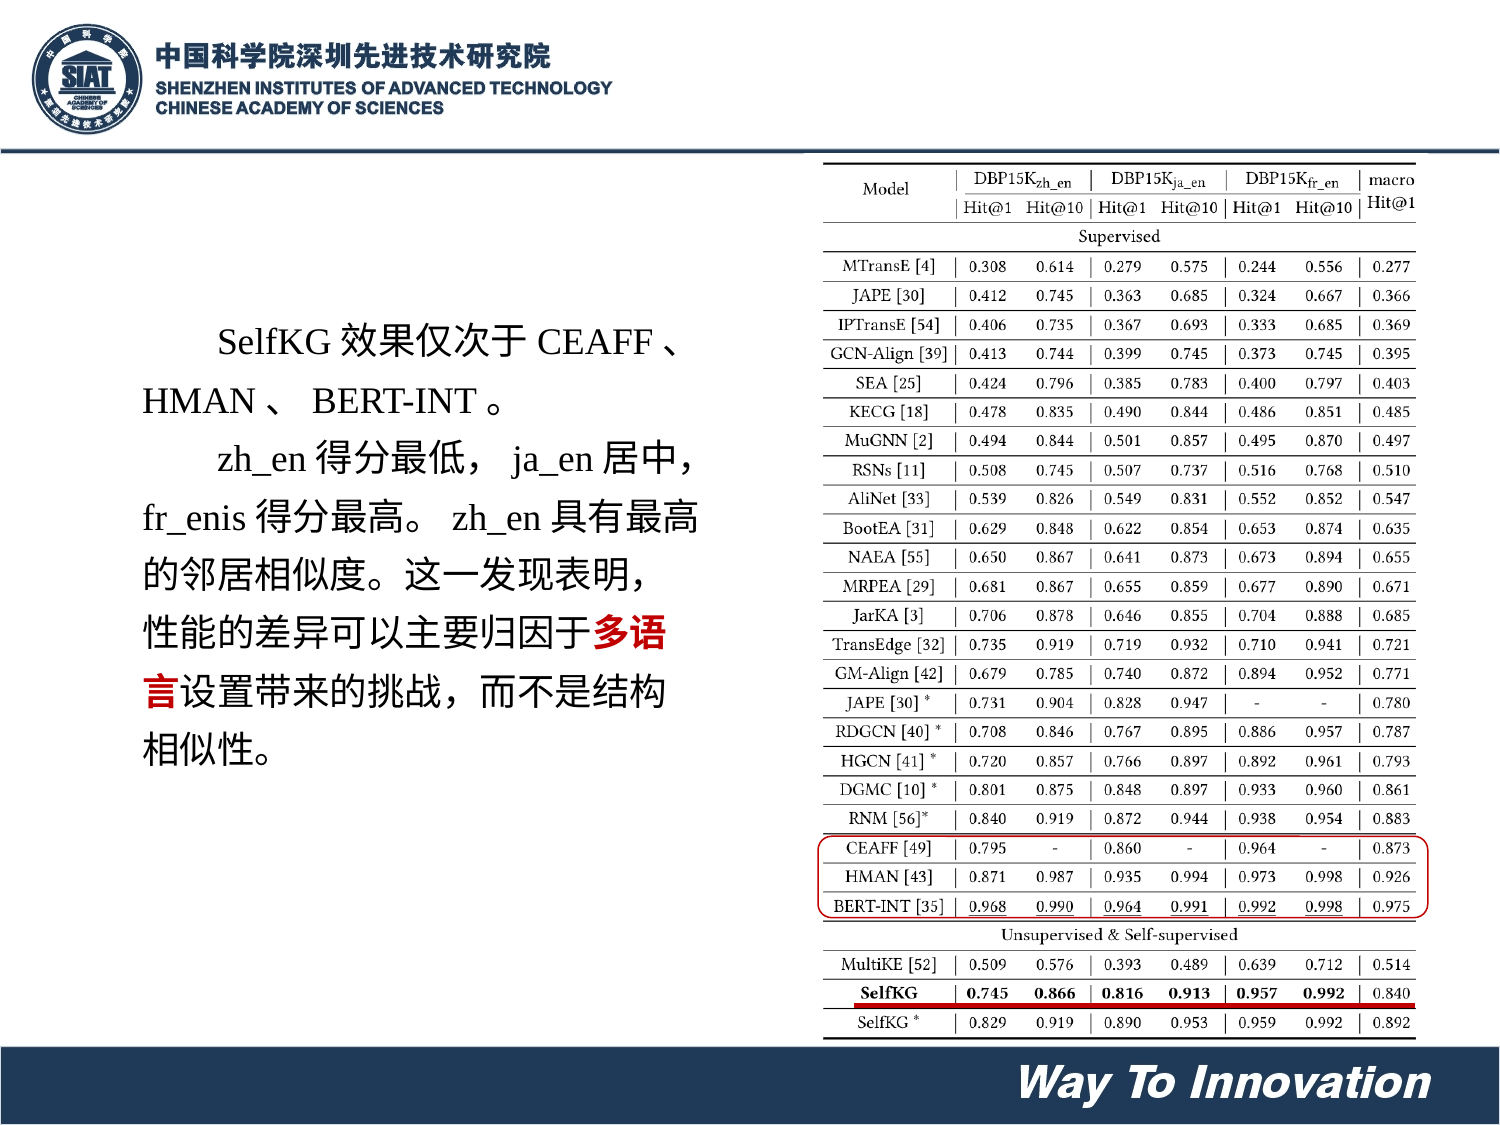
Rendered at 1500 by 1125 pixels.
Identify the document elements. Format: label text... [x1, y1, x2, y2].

picture [0, 0, 1500, 1125]
text_box SelfKG效果仅次于CEAFF、HMAN、BERT-INT。 zh_en得分最低，ja_en居中，fr_enis得分最高。zh_en具有最高的邻居相似度。这一发现表明，性能的差异可以主要归因于多语言设置带来的挑战，而不是结构相似性。 [127, 296, 718, 824]
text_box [804, 153, 1428, 1044]
